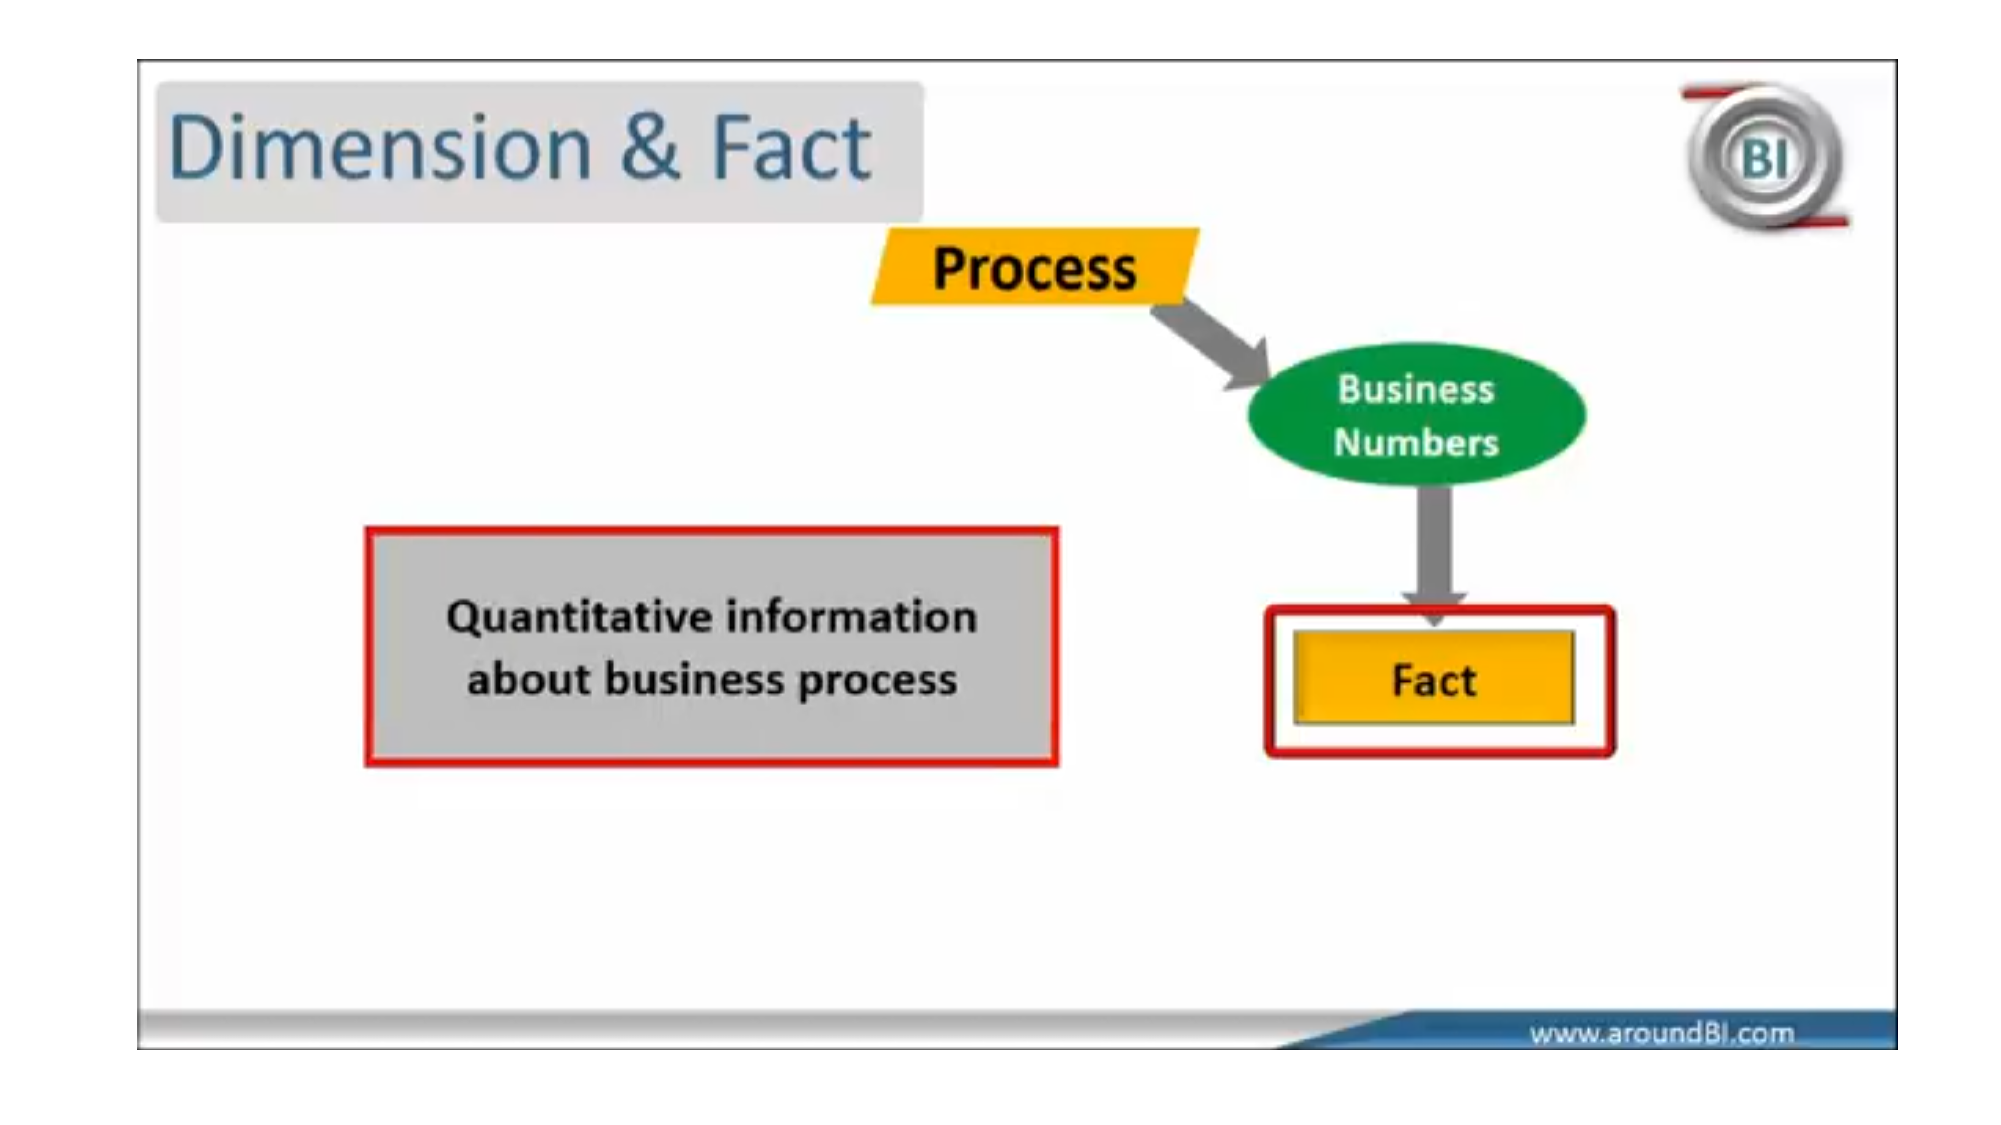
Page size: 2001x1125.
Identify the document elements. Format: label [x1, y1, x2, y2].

list [137, 59, 1898, 1051]
